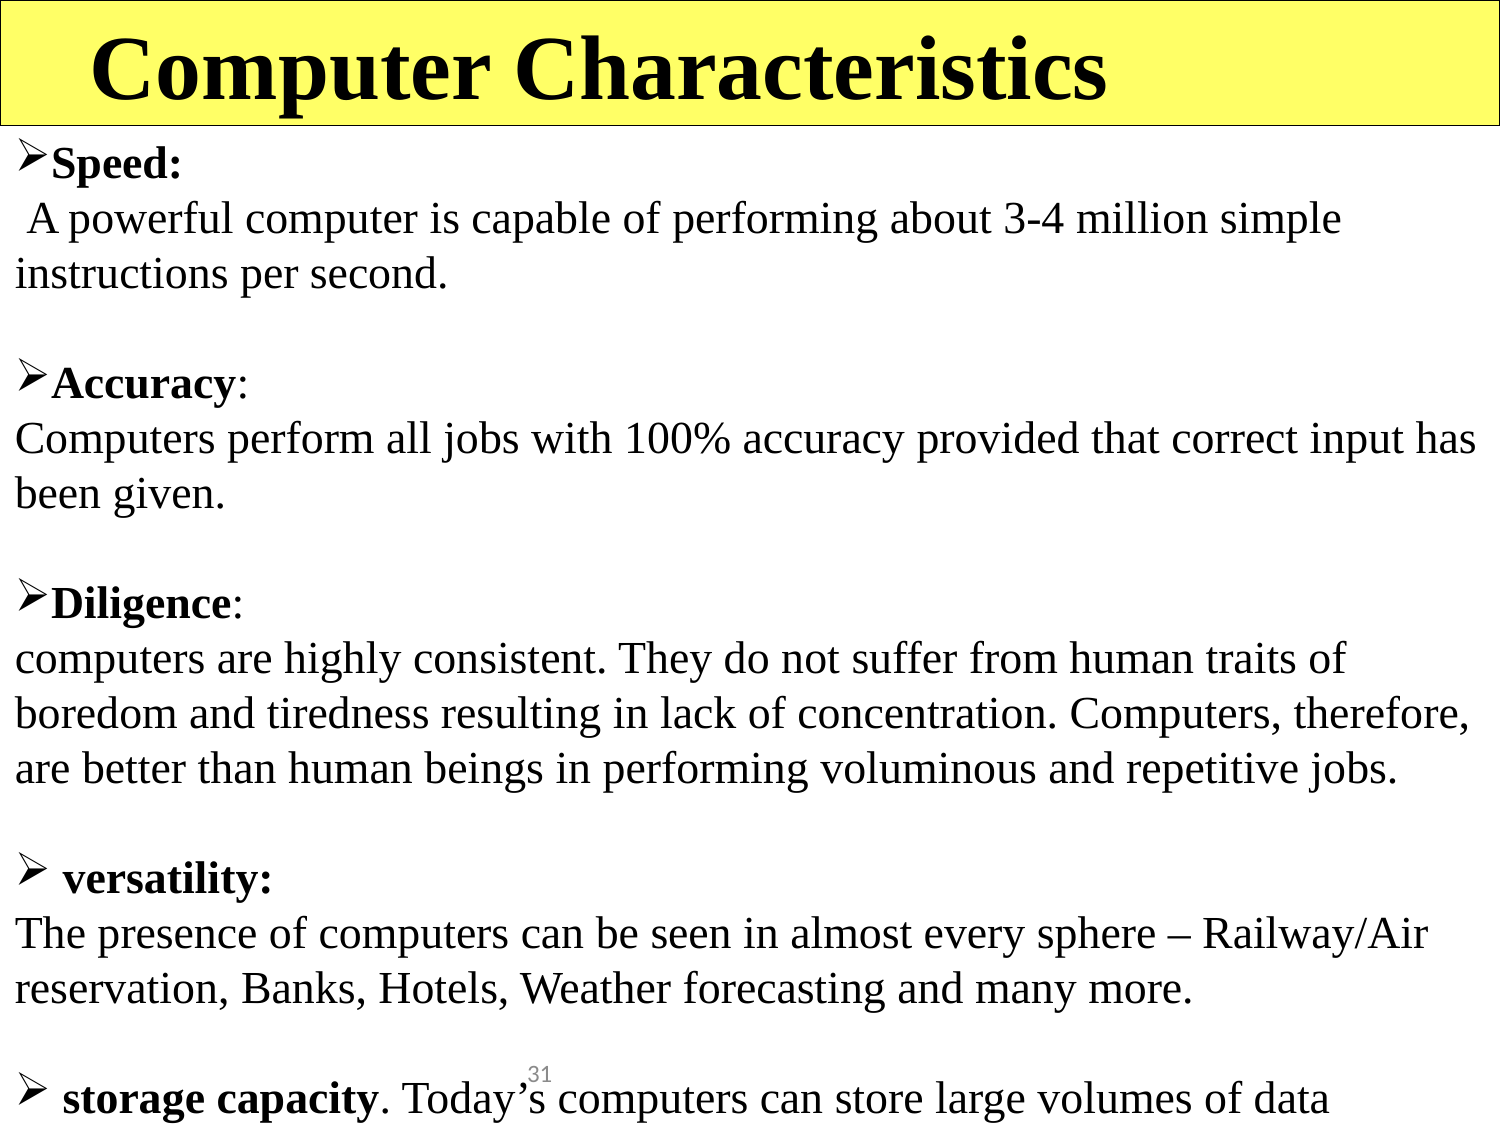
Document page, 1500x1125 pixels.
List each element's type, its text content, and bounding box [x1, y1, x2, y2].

text_box Speed: A powerful computer is capable of performing about 3-4 million simple instructions per second. Accuracy: Computers perform all jobs with 100% accuracy provided that correct input has been given. Diligence: computers are highly consistent. They do not suffer from human traits of boredom and tiredness resulting in lack of concentration. Computers, therefore, are better than human beings in performing voluminous and repetitive jobs. versatility: The presence of computers can be seen in almost every sphere – Railway/Air reservation, Banks, Hotels, Weather forecasting and many more. storage capacity. Today’s computers can store large volumes of data [0, 125, 1500, 1125]
text_box Computer Characteristics [0, 0, 1500, 125]
